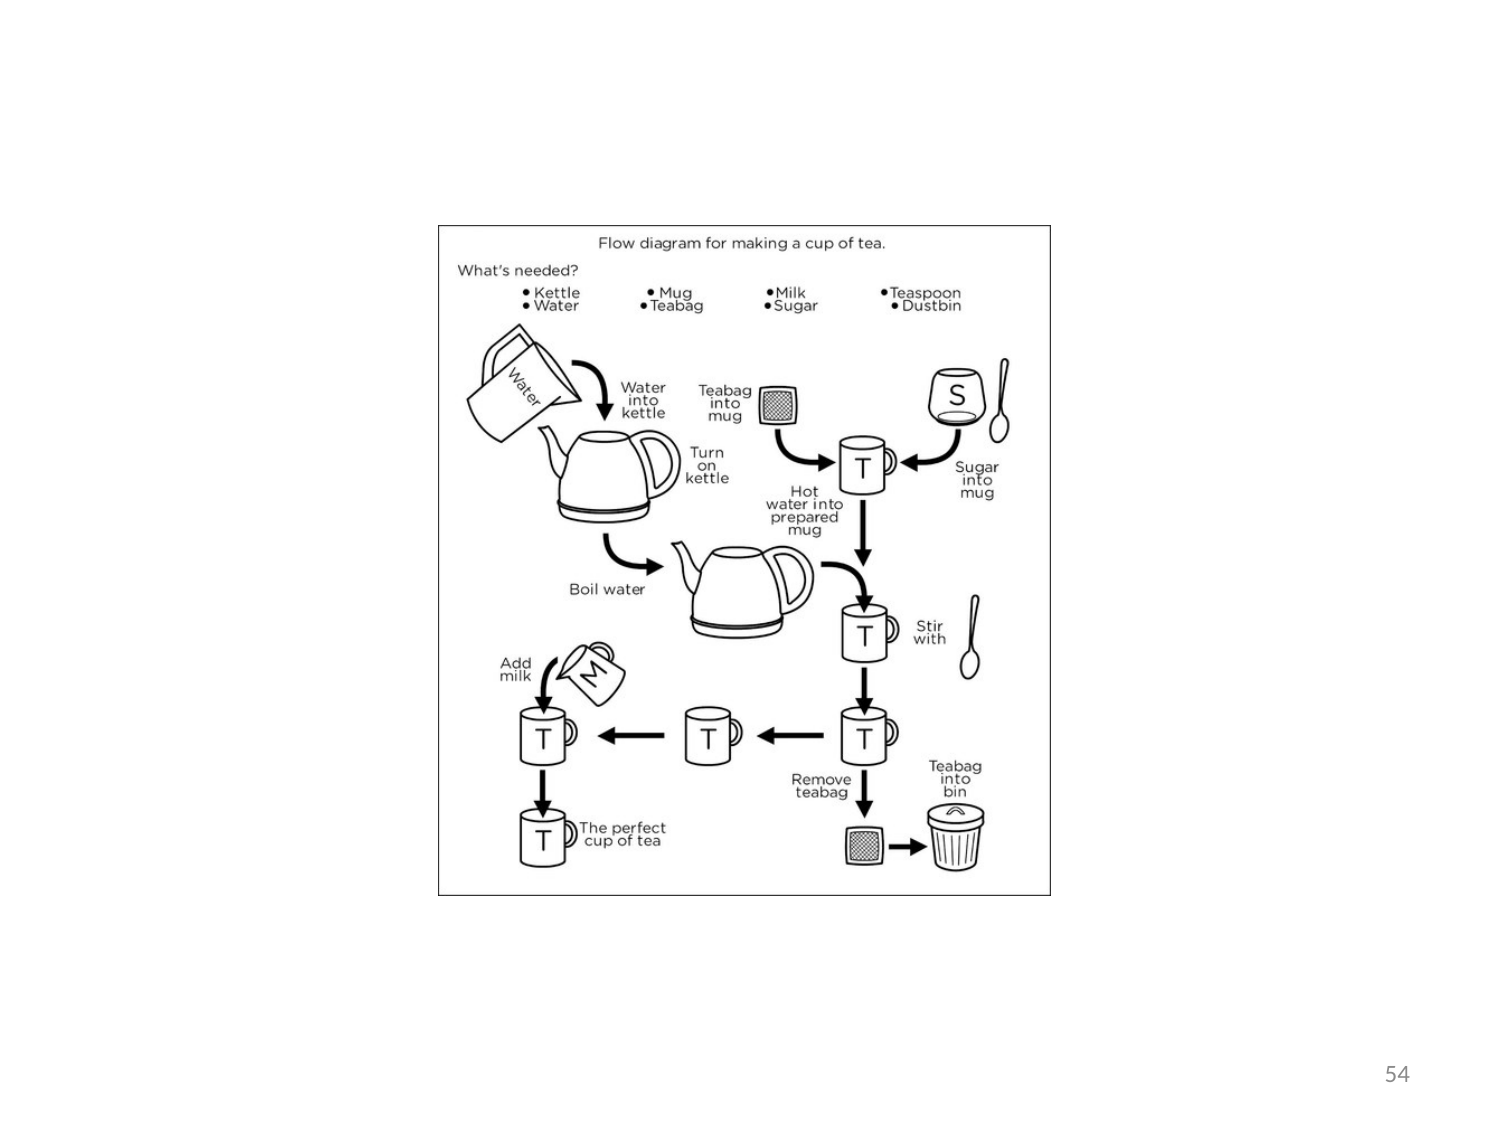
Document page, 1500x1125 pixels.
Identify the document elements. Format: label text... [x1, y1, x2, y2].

slide_number 54 [1074, 1042, 1425, 1103]
picture [438, 225, 1051, 896]
